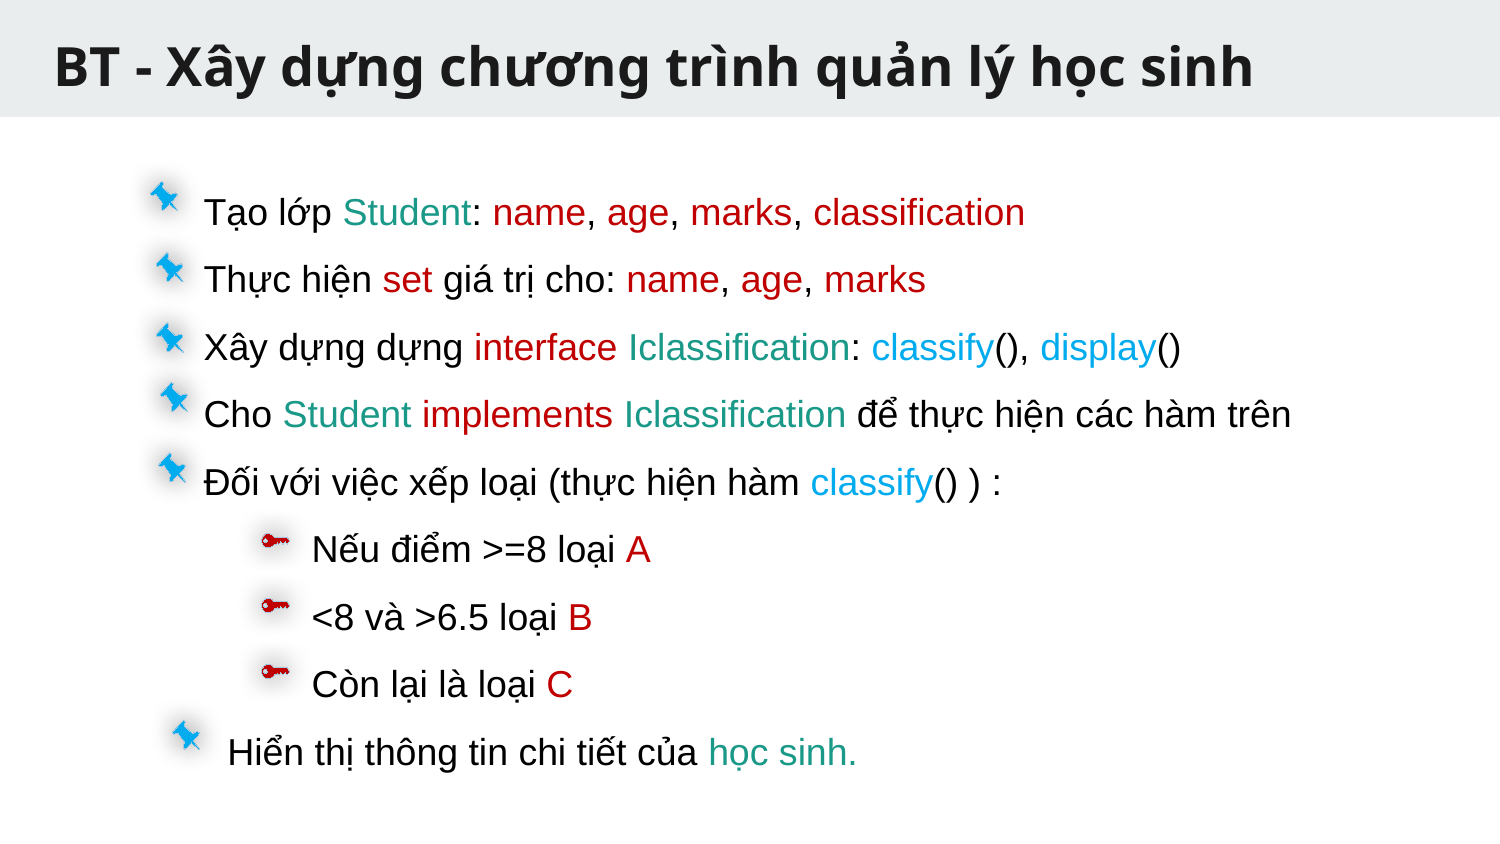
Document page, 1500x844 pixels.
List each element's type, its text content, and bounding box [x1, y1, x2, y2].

title BT - Xây dựng chương trình quản lý học sinh [38, 17, 1467, 106]
text_box [172, 720, 200, 750]
text_box [160, 382, 188, 412]
text_box [261, 533, 290, 548]
text_box Tạo lớp Student: name, age, marks, classification Thực hiện set giá trị cho: name, age, marks Xây dựng dựng interface Iclassification: classify(), display() Cho Student implements Iclassification để thực hiện các hàm trên Đối với việc xếp loại (thực hiện hàm classify() ) : Nếu điểm >=8 loại A <8 và >6.5 loại B Còn lại là loại C Hiển thị thông tin chi tiết của học sinh. [188, 150, 1404, 788]
text_box [261, 664, 290, 679]
text_box [150, 181, 178, 211]
text_box [156, 252, 184, 282]
text_box [261, 598, 290, 613]
text_box [156, 322, 184, 353]
text_box [158, 452, 186, 483]
